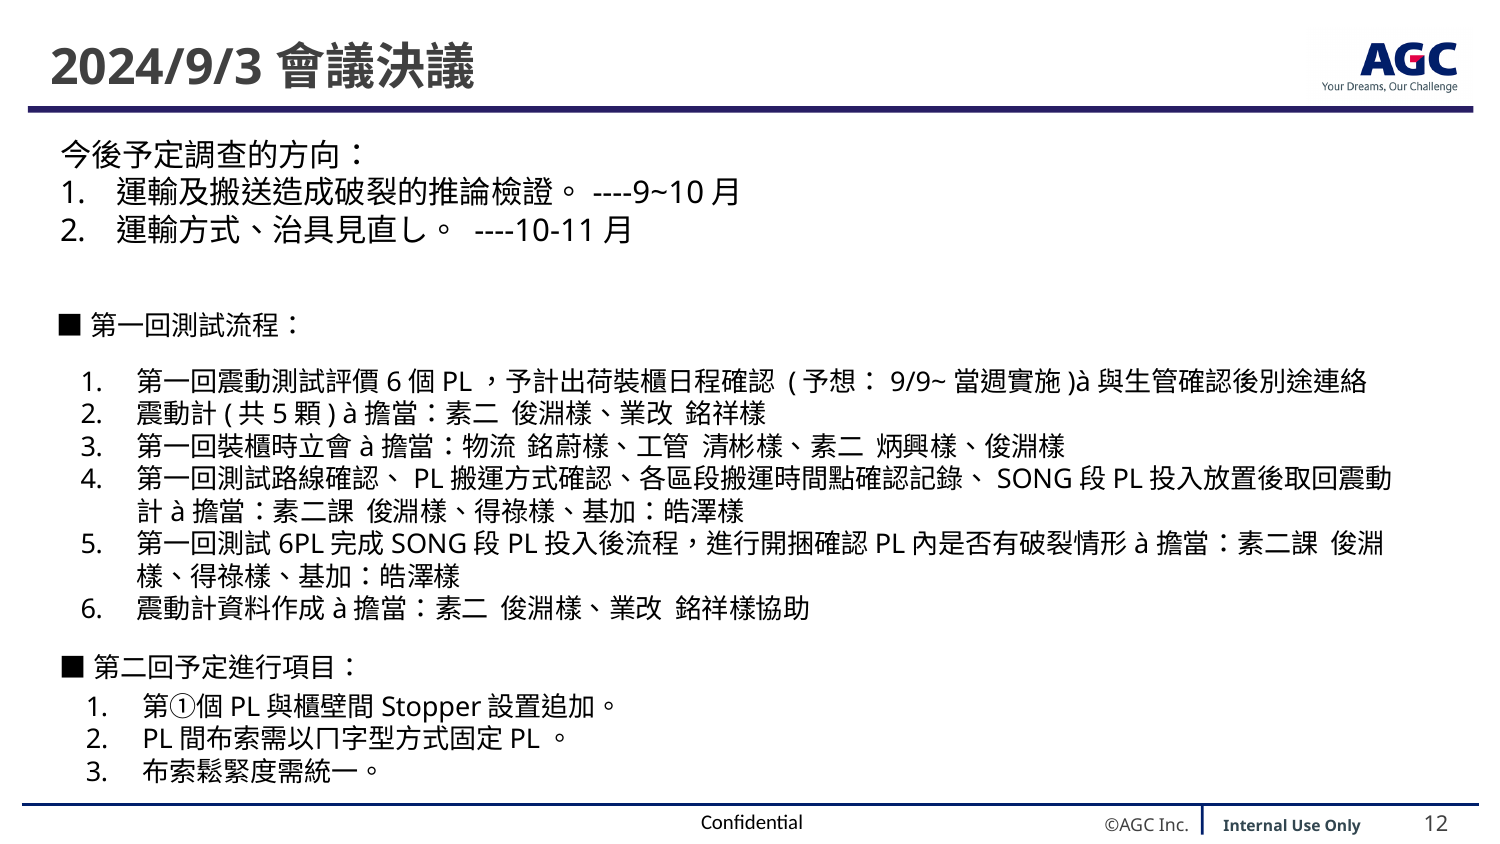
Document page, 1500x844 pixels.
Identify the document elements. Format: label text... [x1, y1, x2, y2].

text_box 今後予定調查的方向： 運輸及搬送造成破裂的推論檢證。----9~10月 運輸方式、治具見直し。 ----10-11月 [44, 127, 1405, 293]
title 2024/9/3會議決議 [35, 27, 1300, 111]
text_box 第一回震動測試評價6個PL，予計出荷裝櫃日程確認 (予想：9/9~當週實施)à與生管確認後別途連絡 震動計(共5顆) à擔當：素二 俊淵樣、業改 銘祥樣 第一回裝櫃時立會à擔當：物流 銘蔚樣、工管 清彬樣、素二 炳興樣、俊淵樣 第一回測試路線確認、PL搬運方式確認、各區段搬運時間點確認記錄、SONG段PL投入放置後取回震動計à擔當：素二課 俊淵樣、得祿樣、基加：皓澤樣 第一回測試6PL完成SONG段PL投入後流程，進行開捆確認PL內是否有破裂情形à擔當：素二課 俊淵樣、得祿樣、基加：皓澤樣 震動計資料作成à擔當：素二 俊淵樣、業改 銘祥樣協助 [65, 356, 1425, 632]
text_box ■第一回測試流程： [41, 301, 561, 349]
picture [1306, 27, 1473, 106]
text_box 第①個PL與櫃壁間Stopper設置追加。 PL間布索需以ㄇ字型方式固定PL。 布索鬆緊度需統一。 [70, 681, 1431, 795]
text_box ■第二回予定進行項目： [44, 642, 495, 690]
